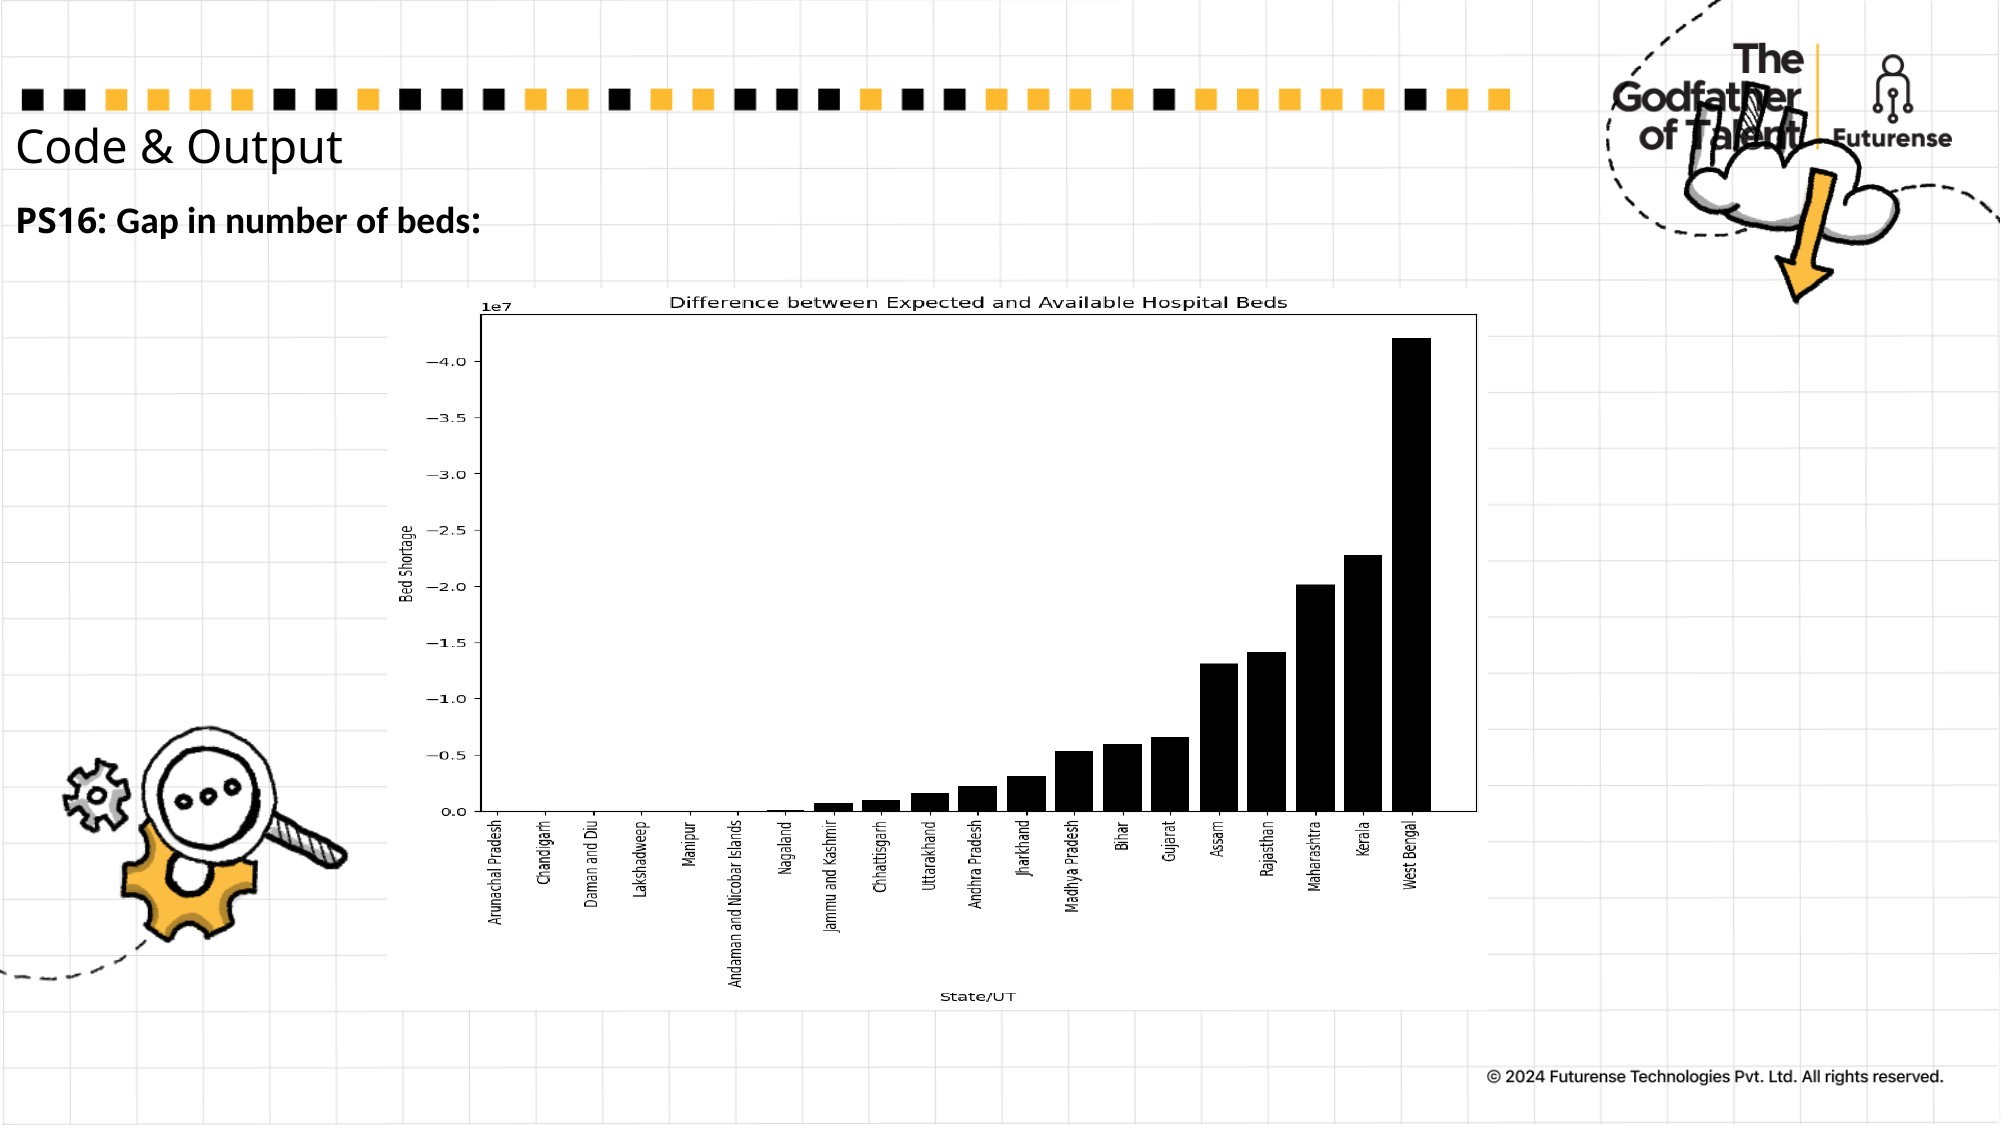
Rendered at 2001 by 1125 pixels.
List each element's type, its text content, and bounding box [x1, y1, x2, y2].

picture [0, 0, 2001, 1125]
text_box PS16: Gap in number of beds: [0, 181, 1611, 257]
title Code & Output [0, 115, 903, 181]
